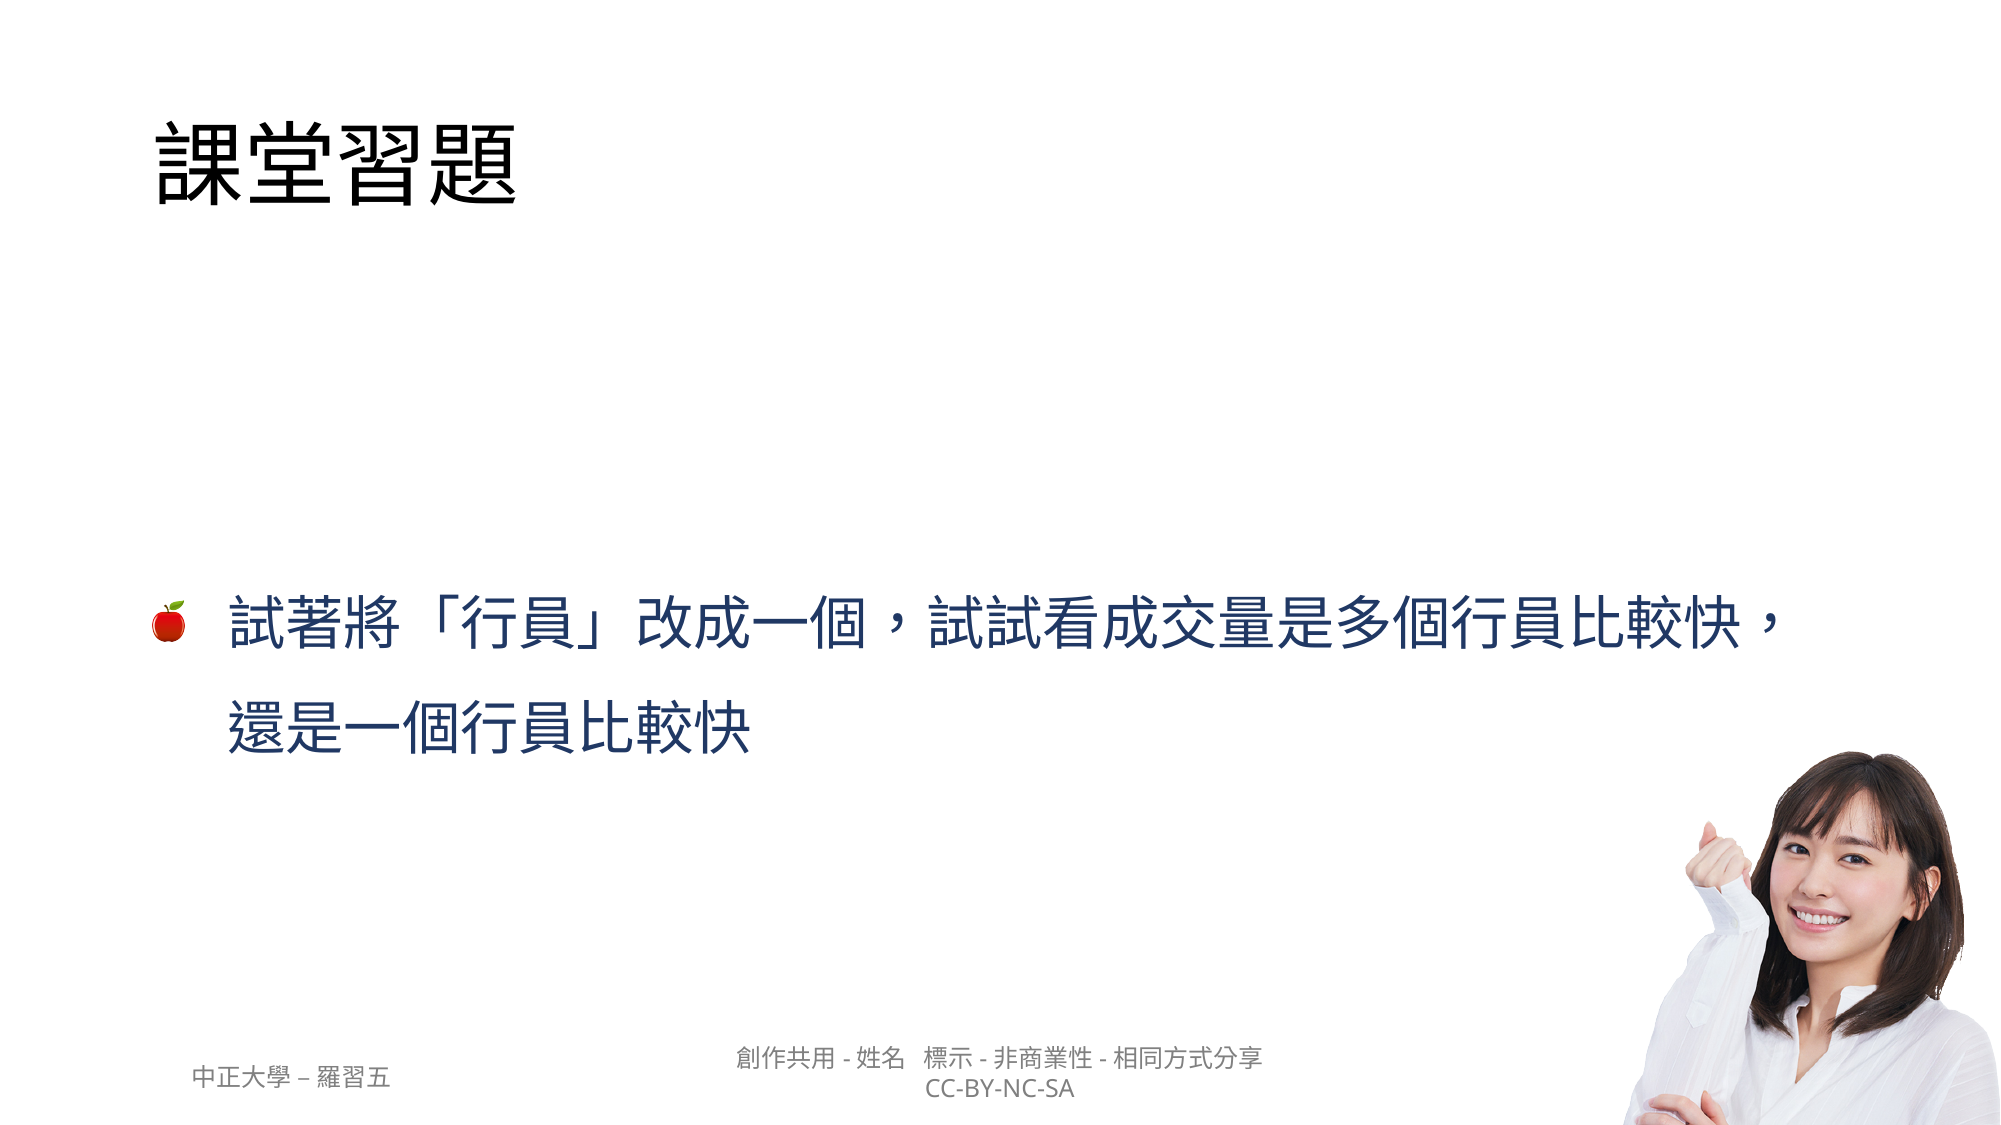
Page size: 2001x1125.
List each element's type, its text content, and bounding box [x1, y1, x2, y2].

picture [1623, 751, 2000, 1125]
title 課堂習題 [137, 59, 1863, 278]
picture [152, 600, 194, 642]
list 試著將「行員」改成一個，試試看成交量是多個行員比較快，還是一個行員比較快 [137, 299, 1863, 1014]
